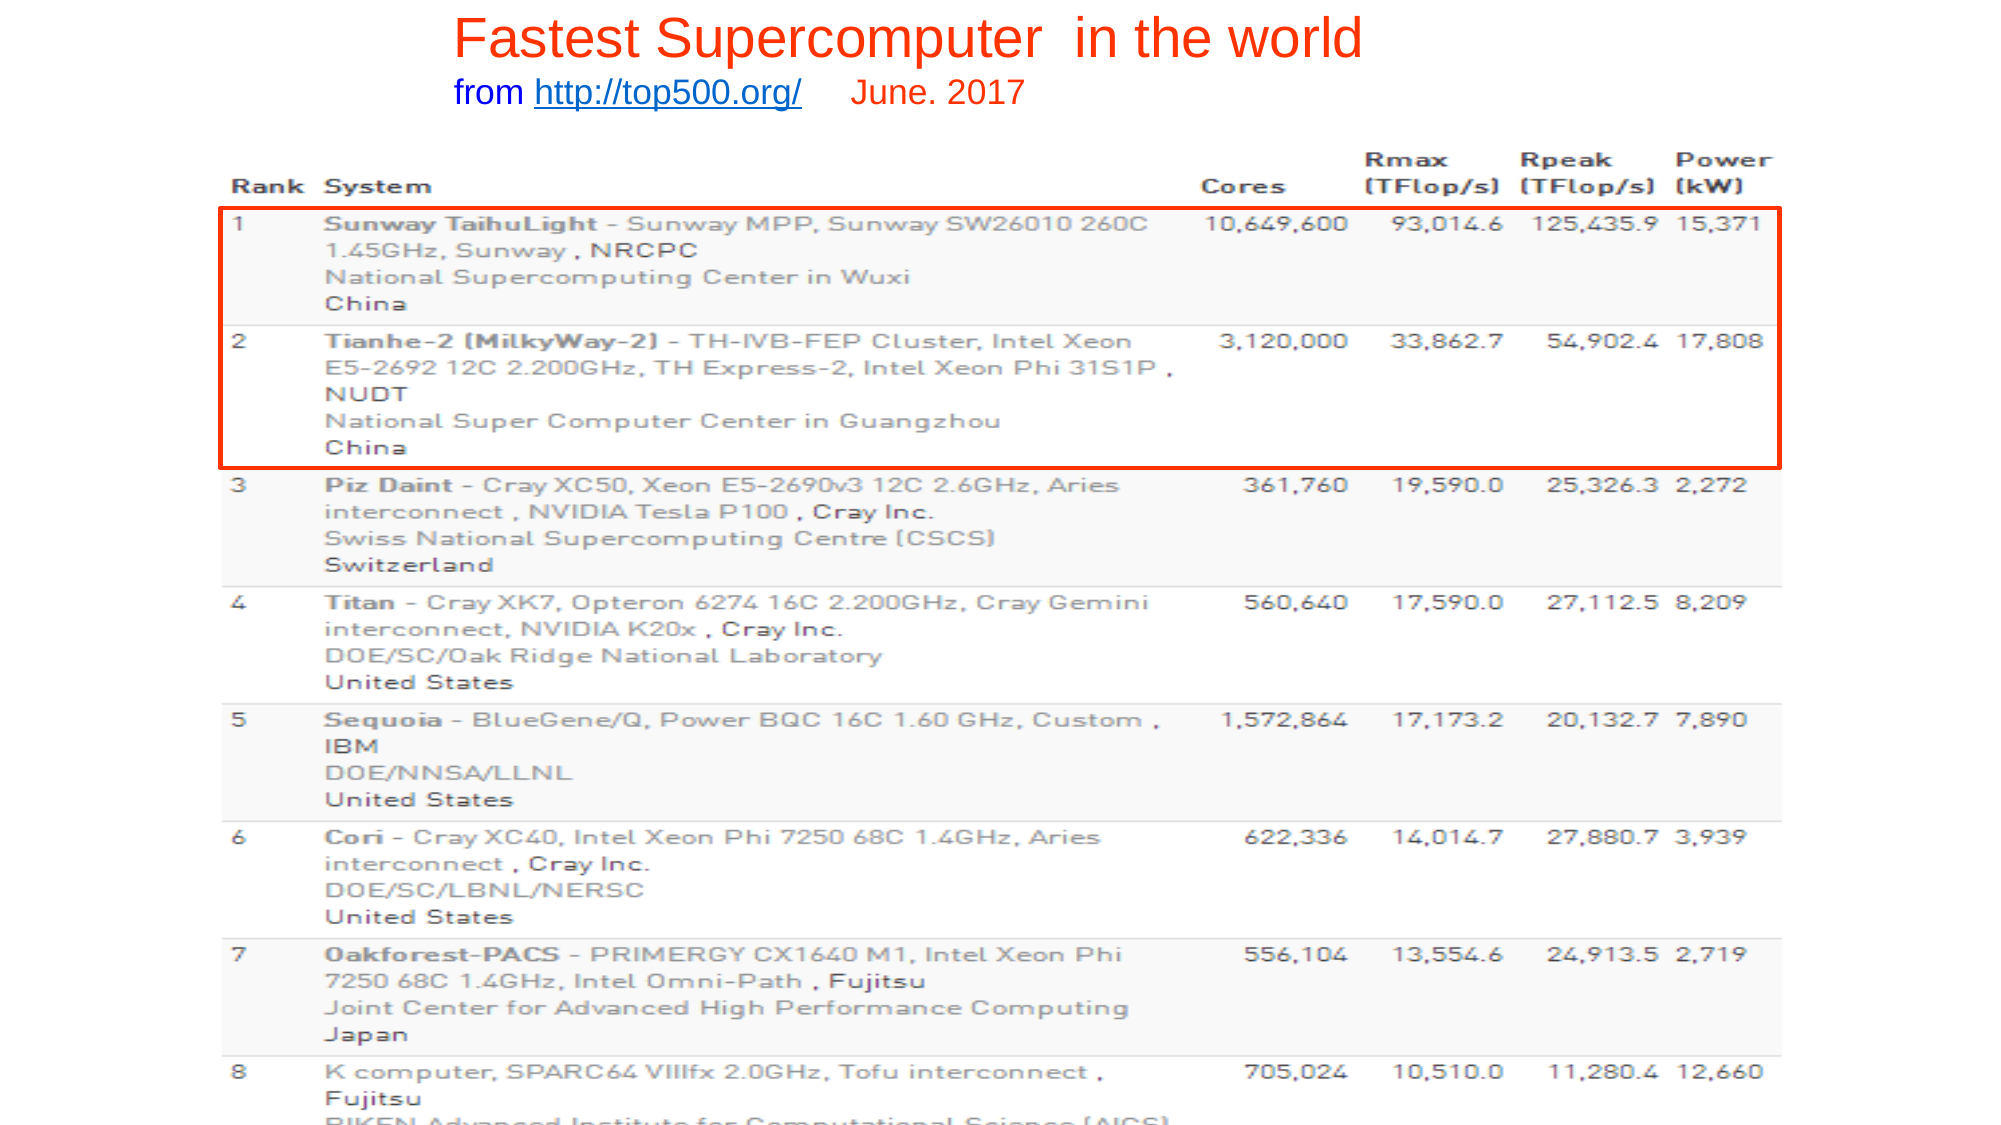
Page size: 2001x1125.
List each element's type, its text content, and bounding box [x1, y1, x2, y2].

picture [196, 148, 1804, 1125]
title Fastest Supercomputer in the world from http://top500.org/ June. 2017 [438, 0, 1750, 120]
